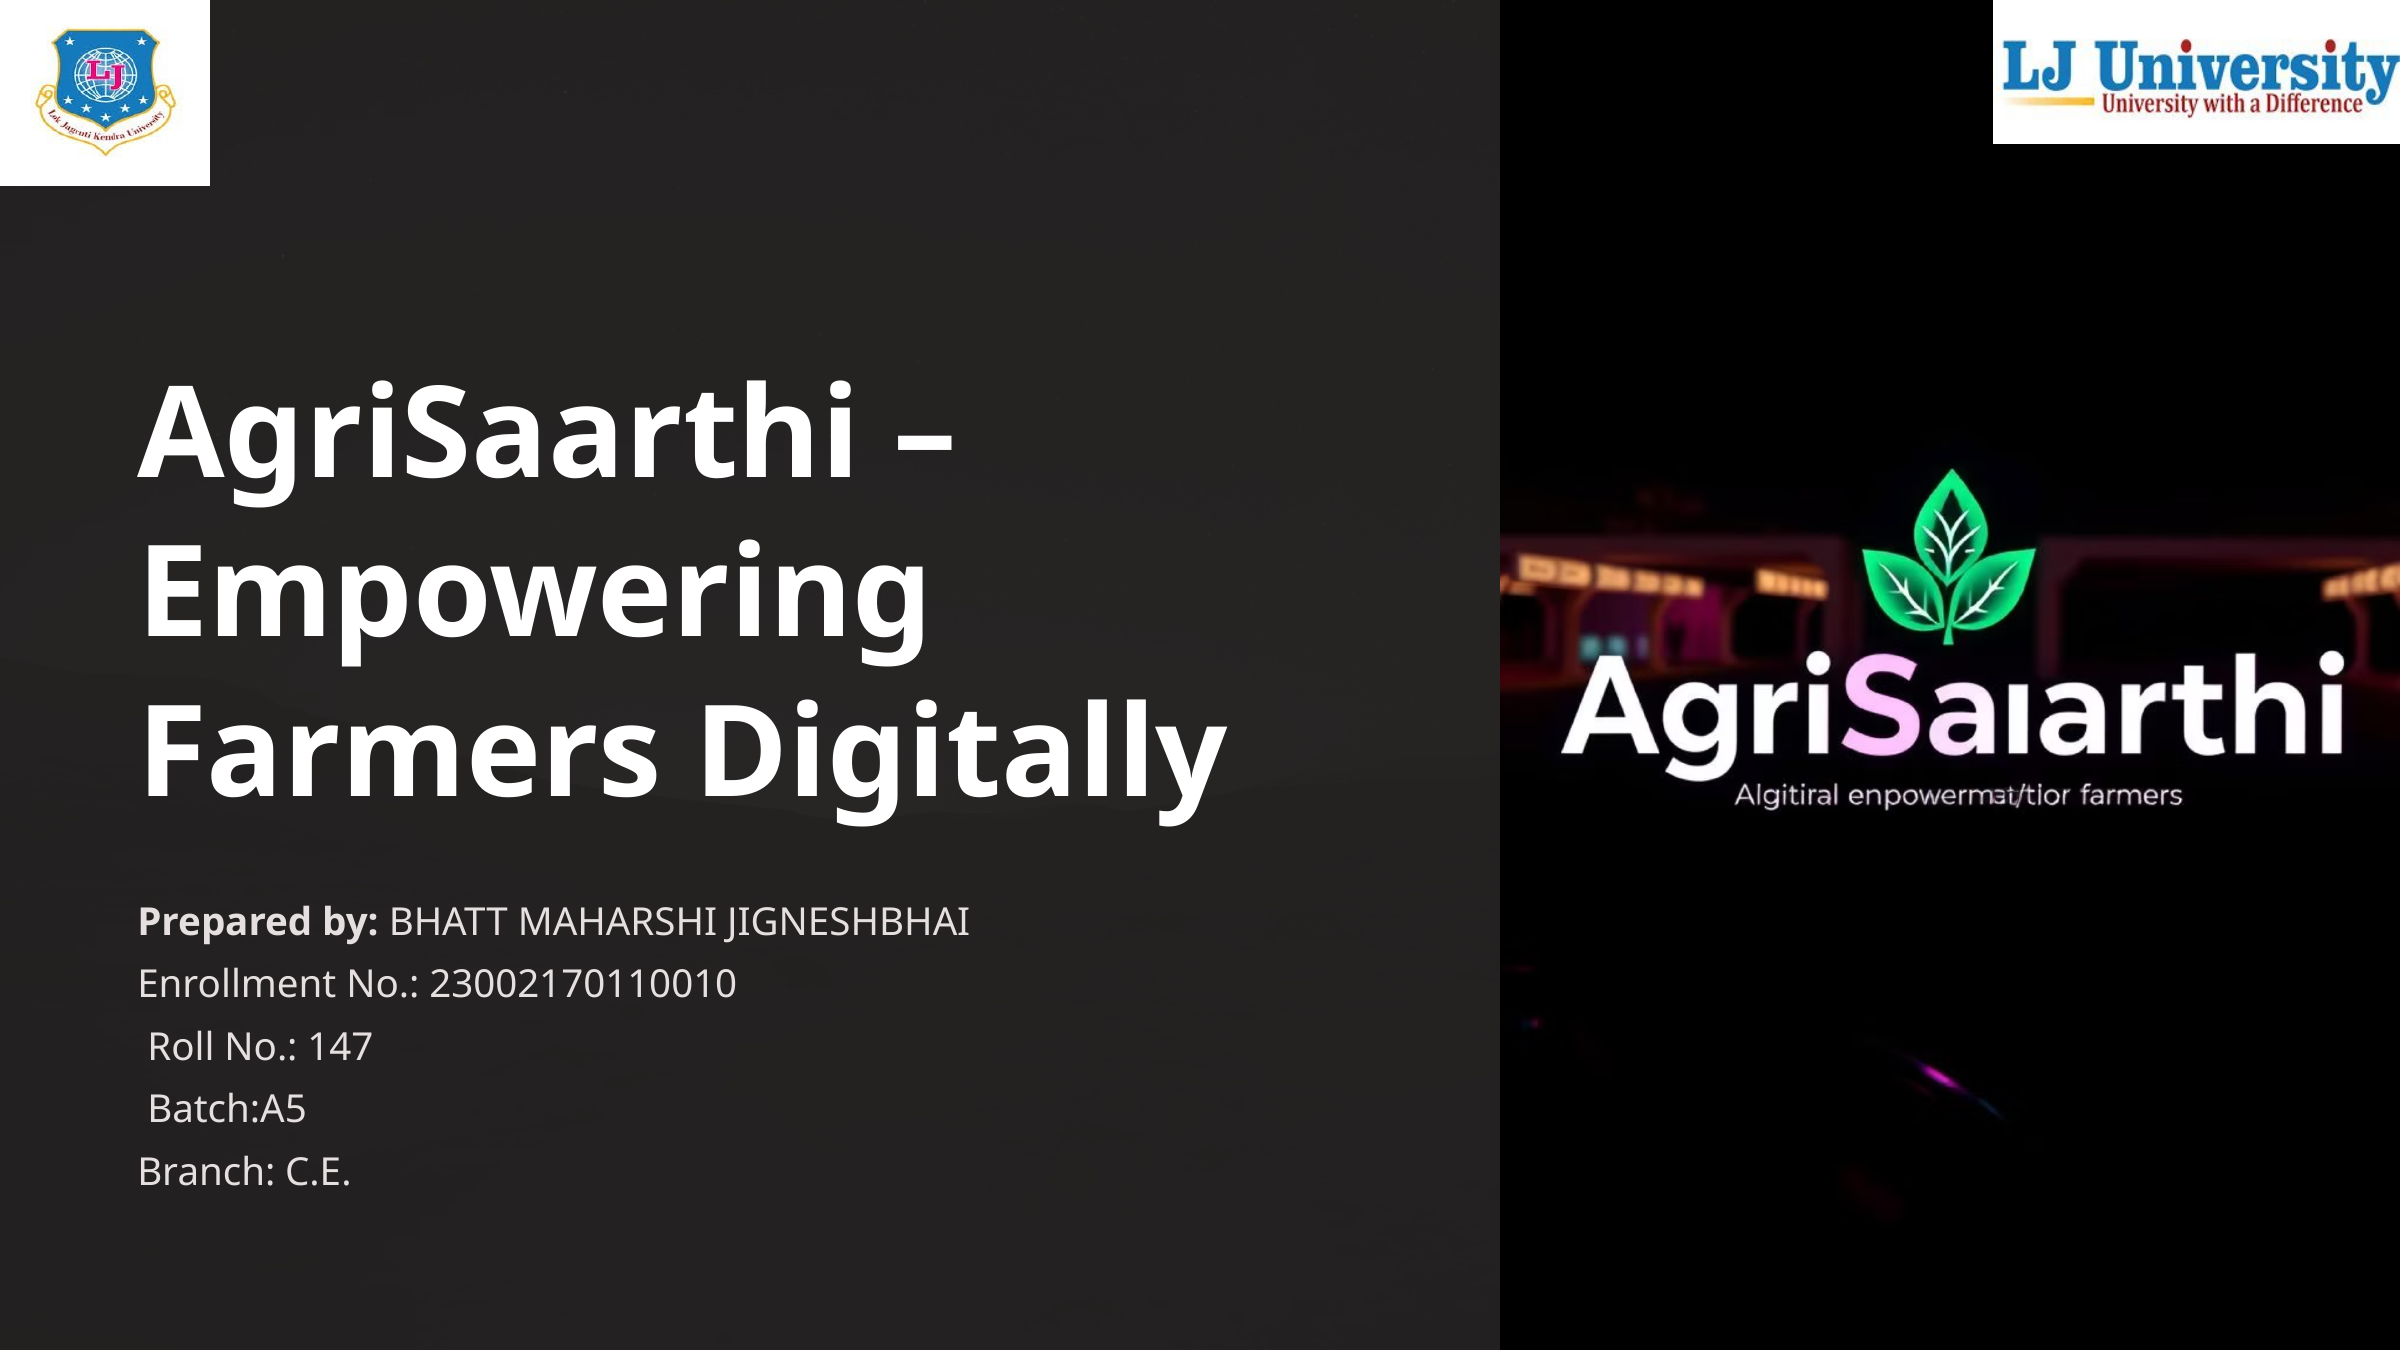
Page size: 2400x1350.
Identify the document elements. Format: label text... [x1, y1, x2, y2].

picture [1499, 0, 2400, 1350]
text_box AgriSaarthi – Empowering Farmers Digitally [137, 343, 1363, 822]
text_box Prepared by: BHATT MAHARSHI JIGNESHBHAI Enrollment No.: 23002170110010 Roll No.: 147 Batch:A5 Branch: C.E. [137, 880, 1363, 1266]
picture [0, 0, 210, 186]
